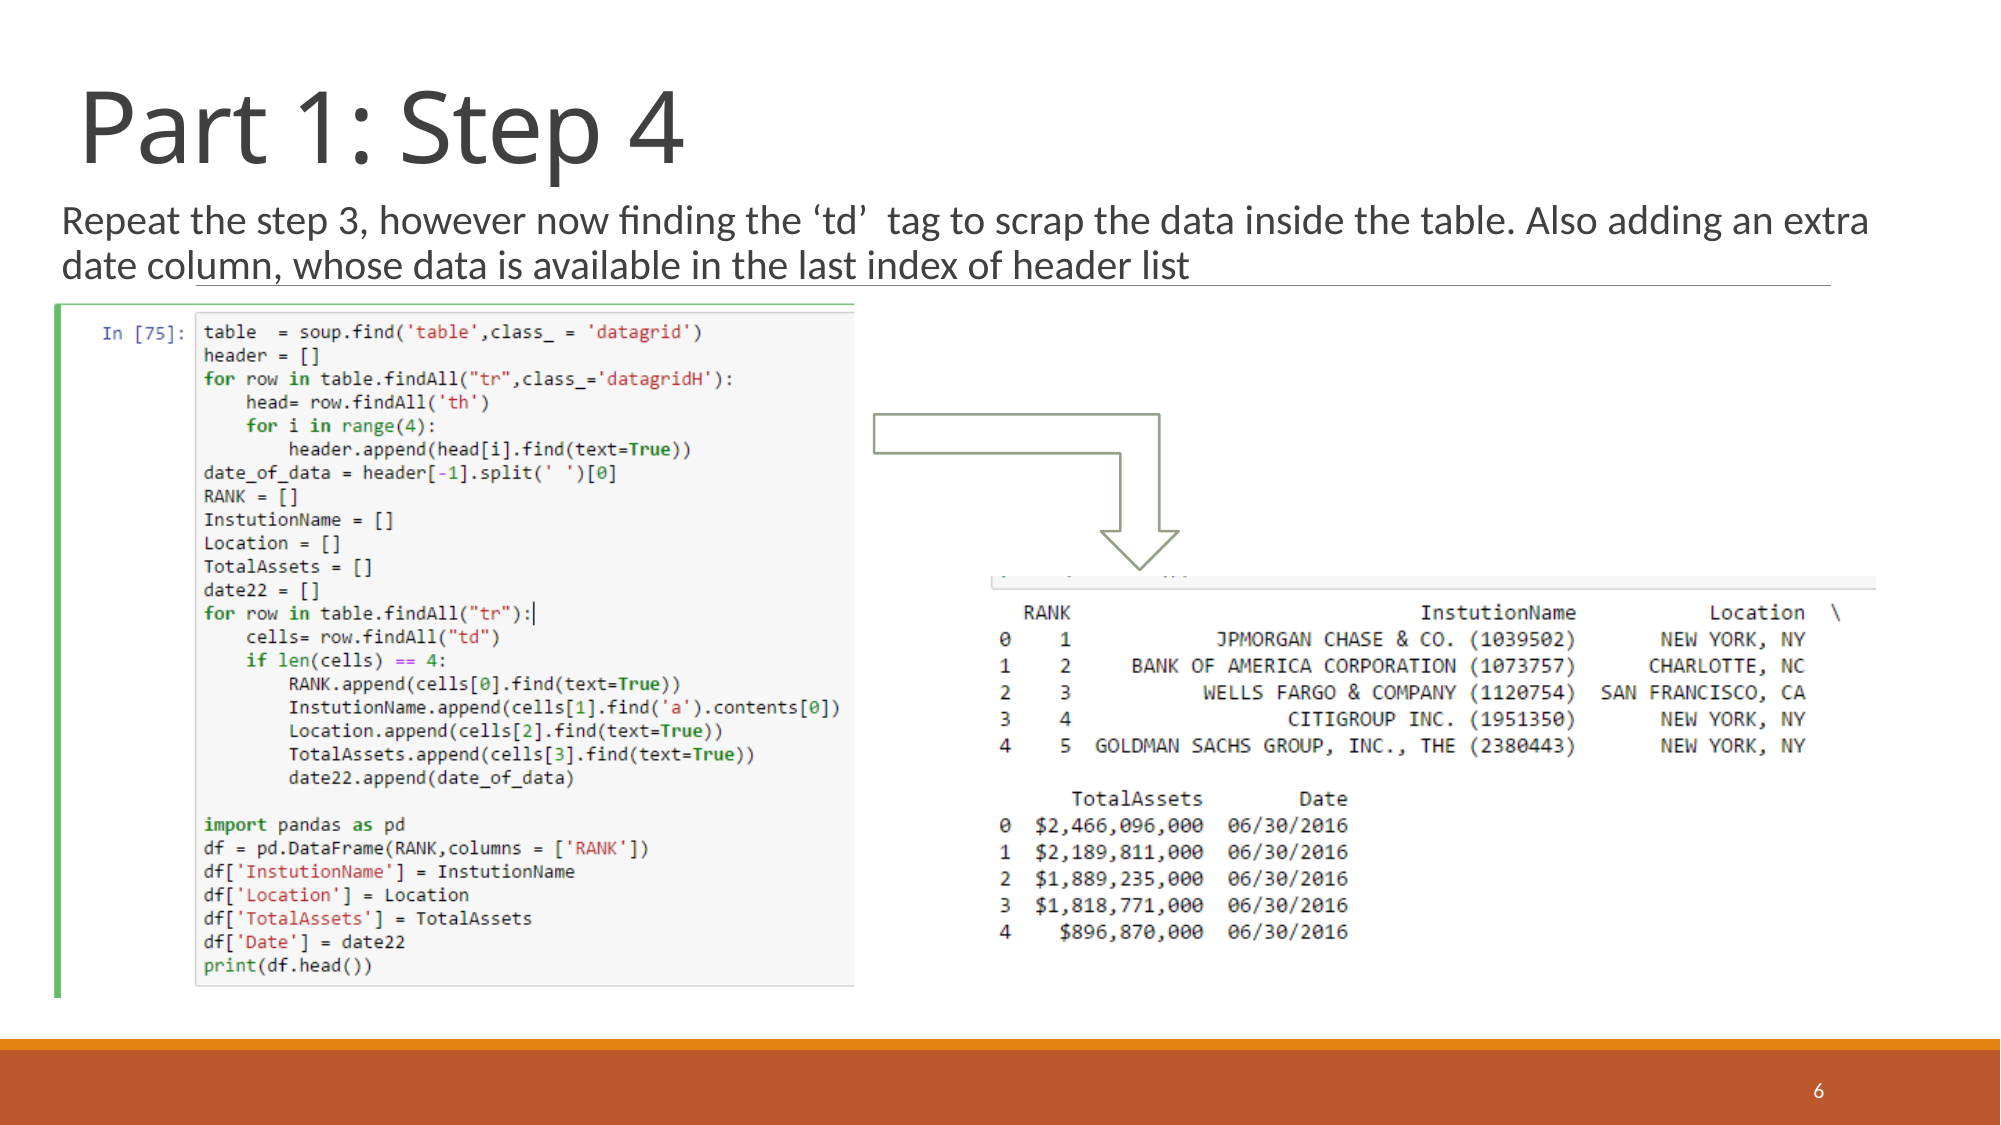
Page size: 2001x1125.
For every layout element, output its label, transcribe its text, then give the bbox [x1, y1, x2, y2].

picture [873, 575, 1877, 962]
title Part 1: Step 4 [62, 47, 1042, 191]
list Repeat the step 3, however now finding the ‘td’ tag to scrap the data inside the table. Also adding an extra date column, whose data is available in the last index of header list [46, 191, 1943, 291]
text_box [872, 413, 1180, 571]
slide_number 6 [1624, 1059, 1840, 1120]
picture [46, 289, 856, 999]
